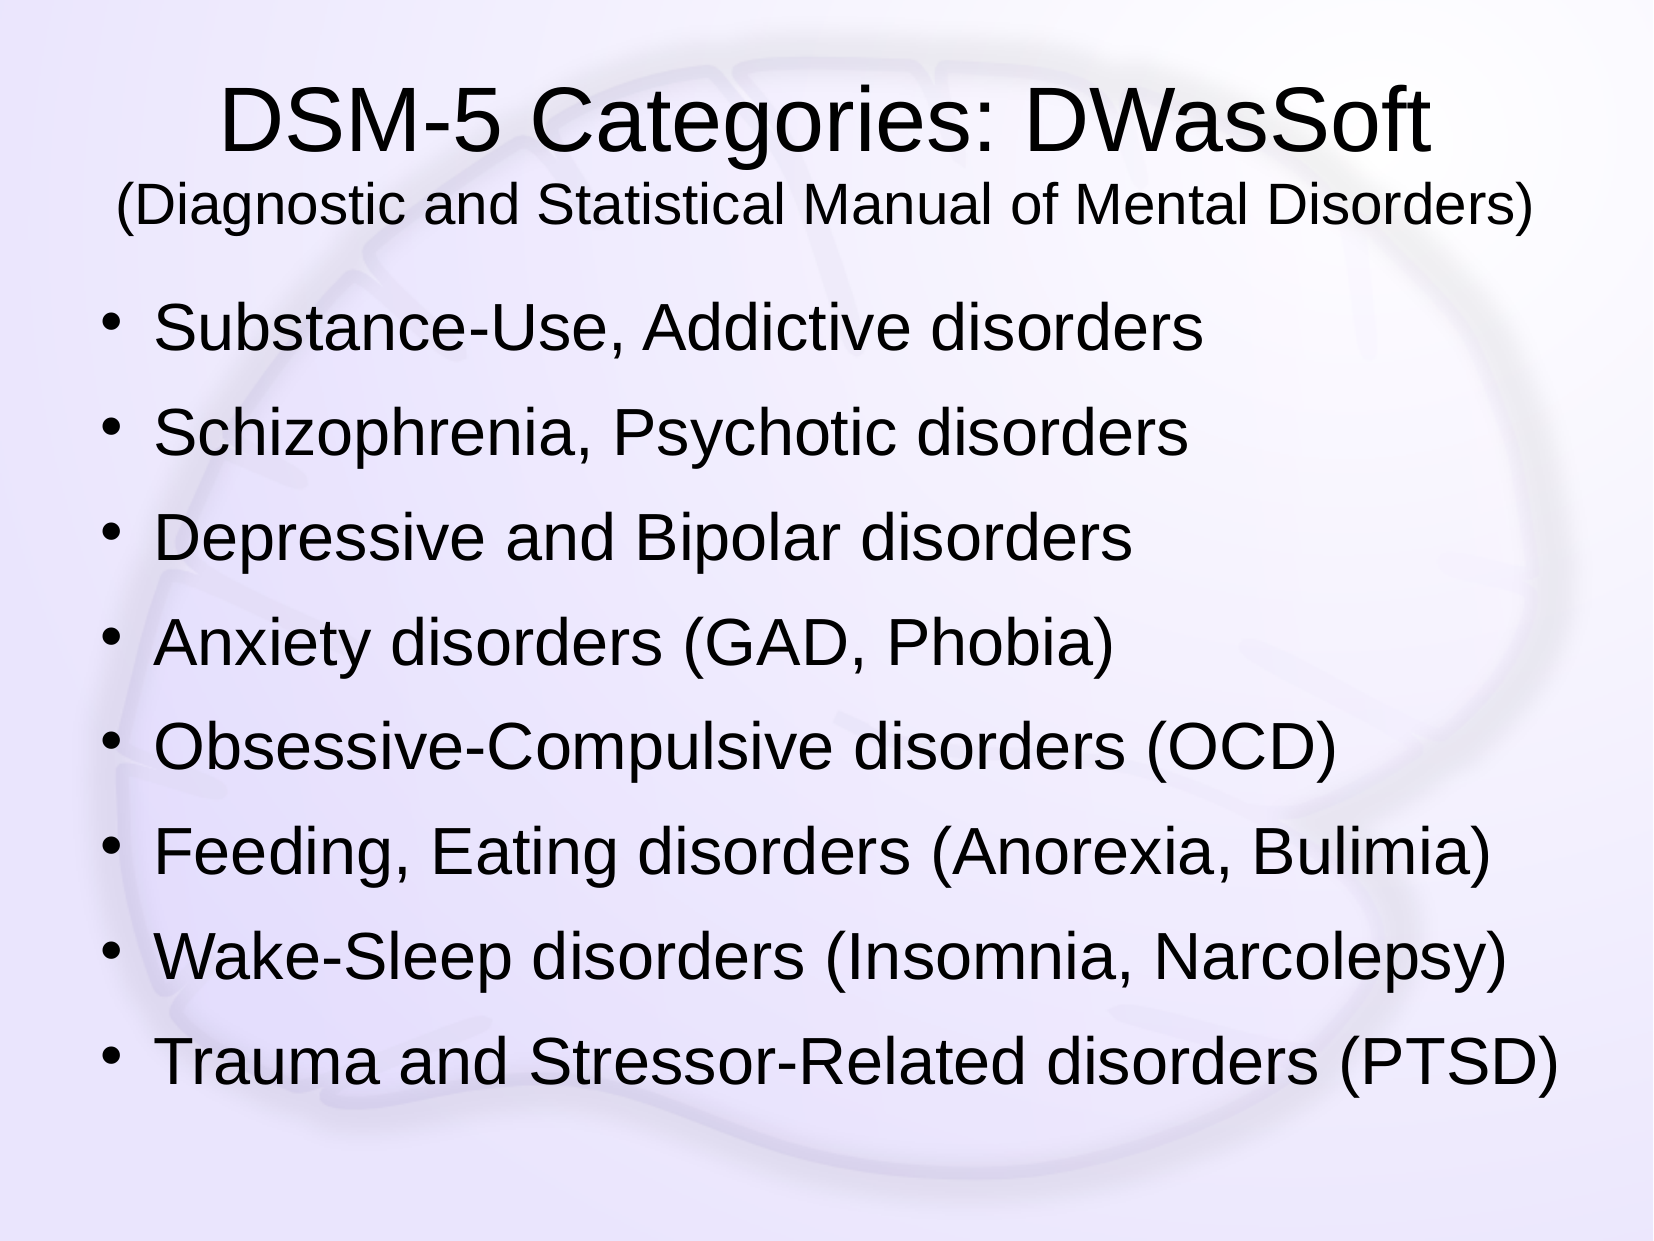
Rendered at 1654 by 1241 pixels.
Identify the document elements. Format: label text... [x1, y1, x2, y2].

picture [0, 0, 1654, 1241]
title DSM-5 Categories: DWasSoft (Diagnostic and Statistical Manual of Mental Disorders) [82, 49, 1571, 257]
list Substance-Use, Addictive disorders Schizophrenia, Psychotic disorders Depressive and Bipolar disorders Anxiety disorders (GAD, Phobia) Obsessive-Compulsive disorders (OCD) Feeding, Eating disorders (Anorexia, Bulimia) Wake-Sleep disorders (Insomnia, Narcolepsy) Trauma and Stressor-Related disorders (PTSD) [82, 290, 1571, 1110]
